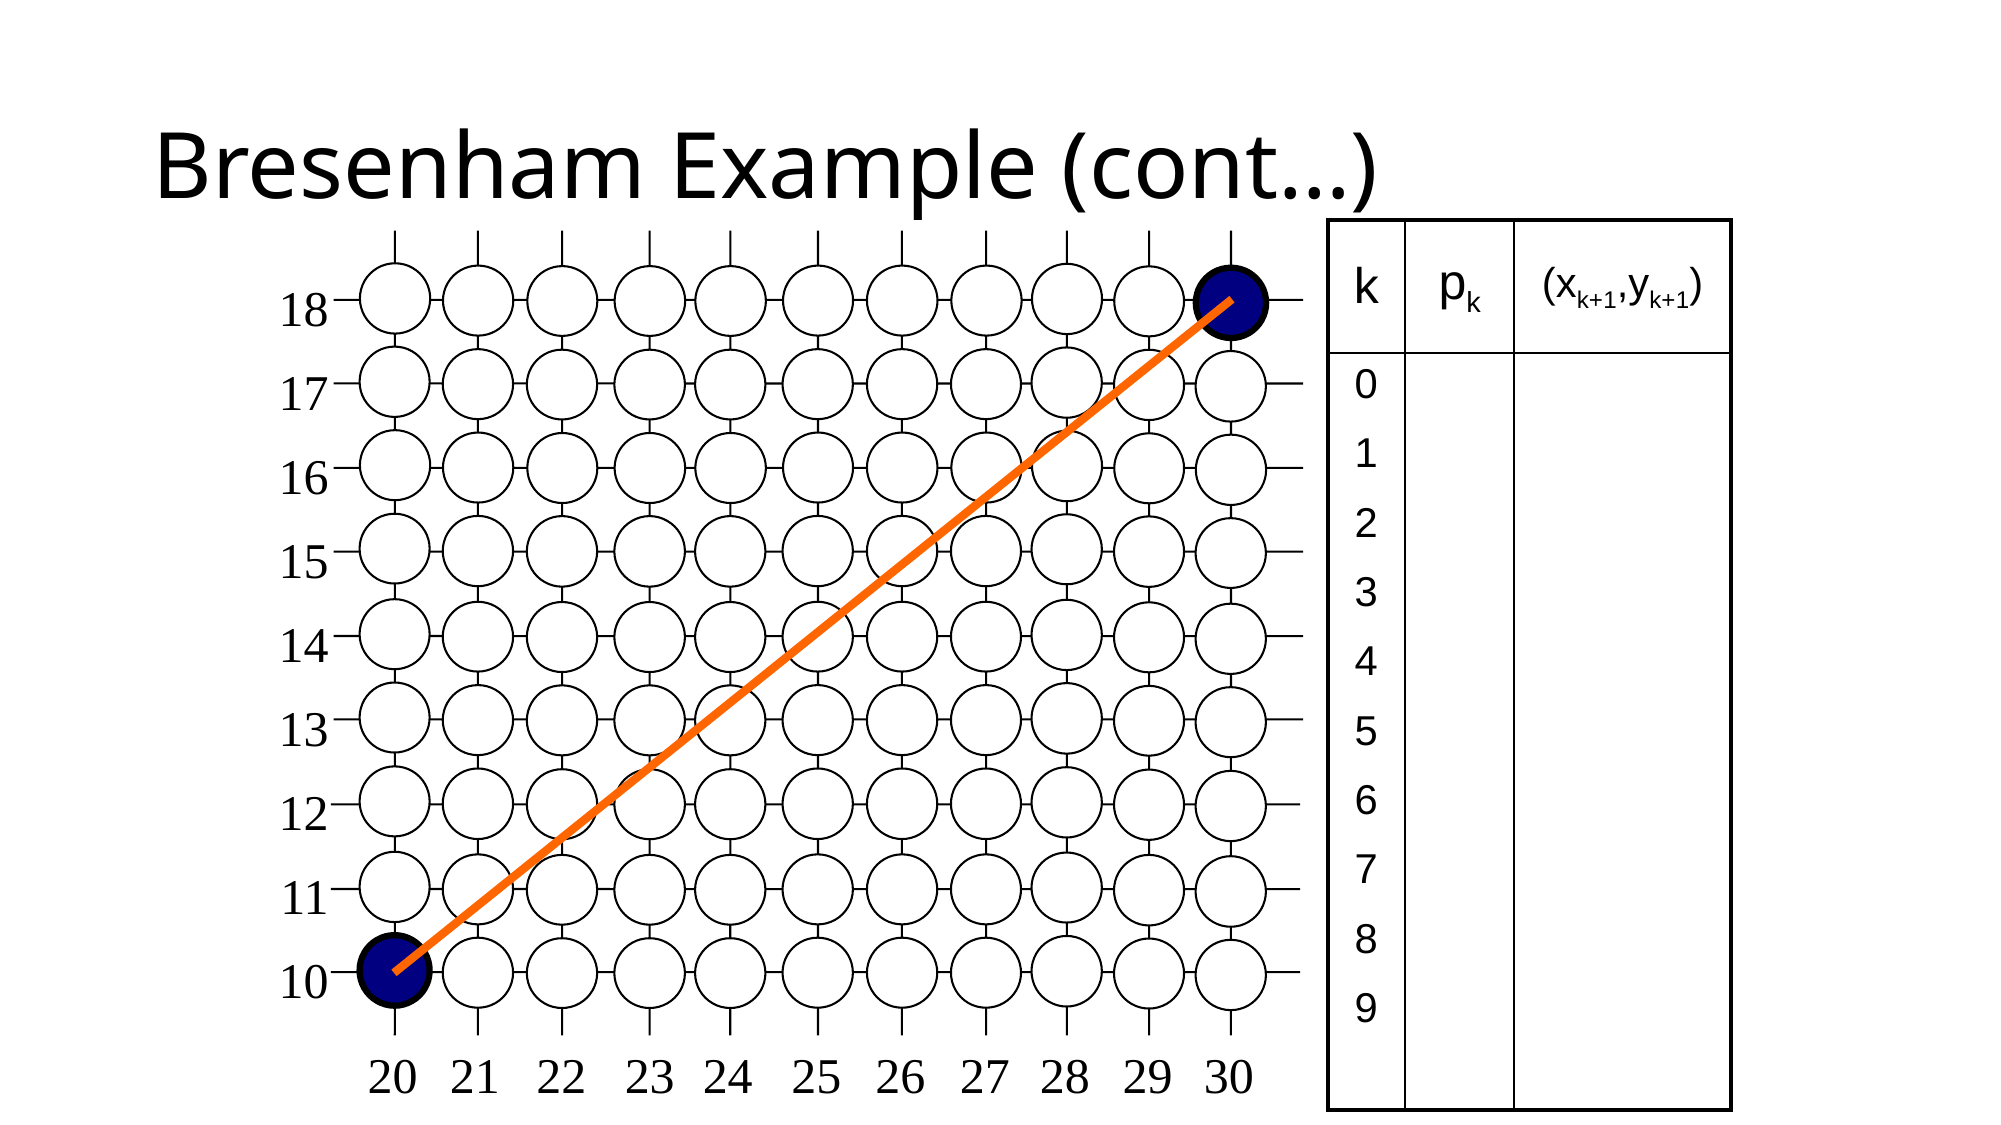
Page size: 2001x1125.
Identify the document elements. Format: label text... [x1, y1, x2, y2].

title Bresenham Example (cont…) [137, 59, 1863, 278]
table_header (xk+1,yk+1) [1515, 222, 1729, 352]
table_cell 0 1 2 3 4 5 6 7 8 9 [1330, 354, 1404, 1108]
table_header pk [1406, 222, 1513, 352]
table_cell [1515, 354, 1729, 1108]
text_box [262, 230, 1304, 1113]
table_header k [1330, 222, 1404, 352]
table_cell [1406, 354, 1513, 1108]
